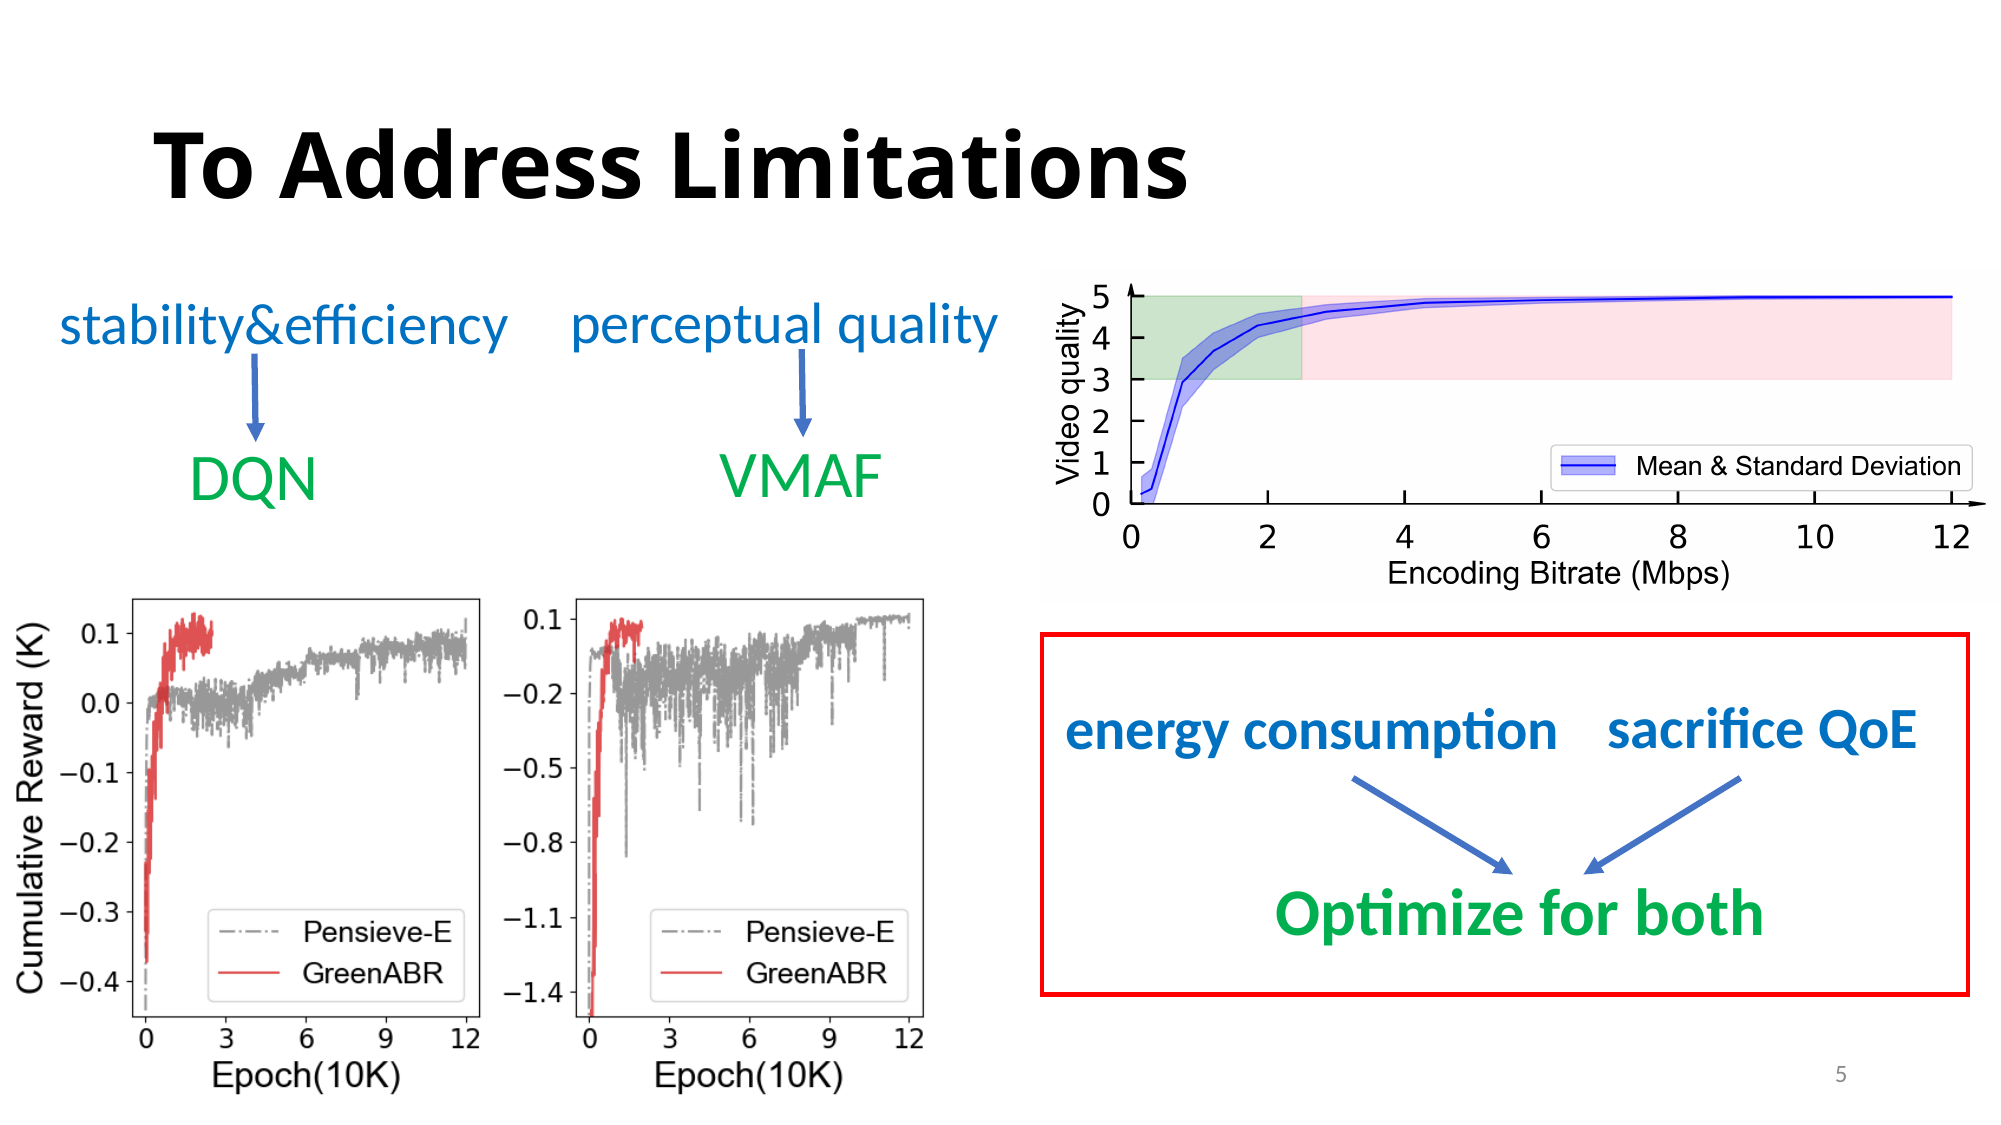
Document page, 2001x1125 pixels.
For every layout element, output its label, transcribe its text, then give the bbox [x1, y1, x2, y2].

text_box DQN [174, 426, 334, 522]
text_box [1352, 777, 1513, 875]
text_box perceptual quality [555, 278, 1014, 408]
text_box [1041, 633, 1969, 995]
title To Address Limitations [137, 59, 1863, 278]
slide_number 5 [1412, 1042, 1863, 1103]
picture [1041, 269, 2000, 605]
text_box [1583, 777, 1741, 875]
picture [0, 581, 944, 1112]
text_box stability&efficiency [44, 278, 524, 409]
text_box VMAF [704, 423, 899, 519]
